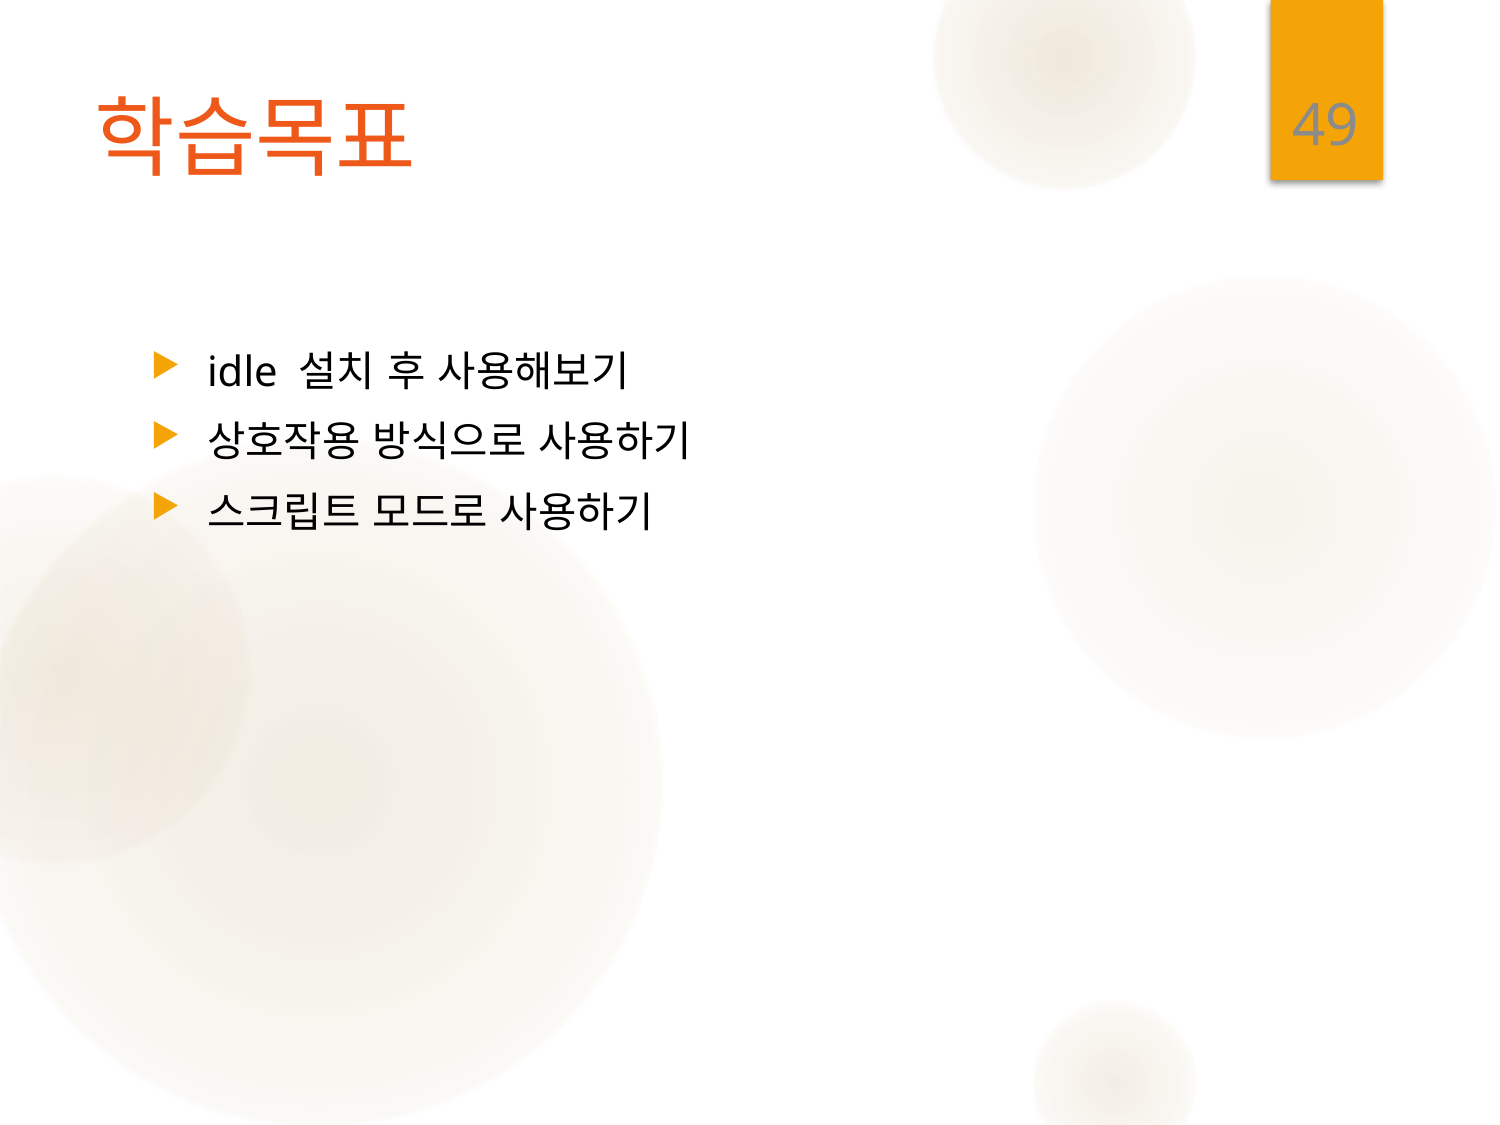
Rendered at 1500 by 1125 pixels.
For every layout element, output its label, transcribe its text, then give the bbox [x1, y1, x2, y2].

title 학습목표 [79, 74, 1237, 304]
list idle 설치 후 사용해보기 상호작용 방식으로 사용하기 스크립트 모드로 사용하기 [135, 336, 1237, 1025]
slide_number 49 [1273, 48, 1378, 175]
